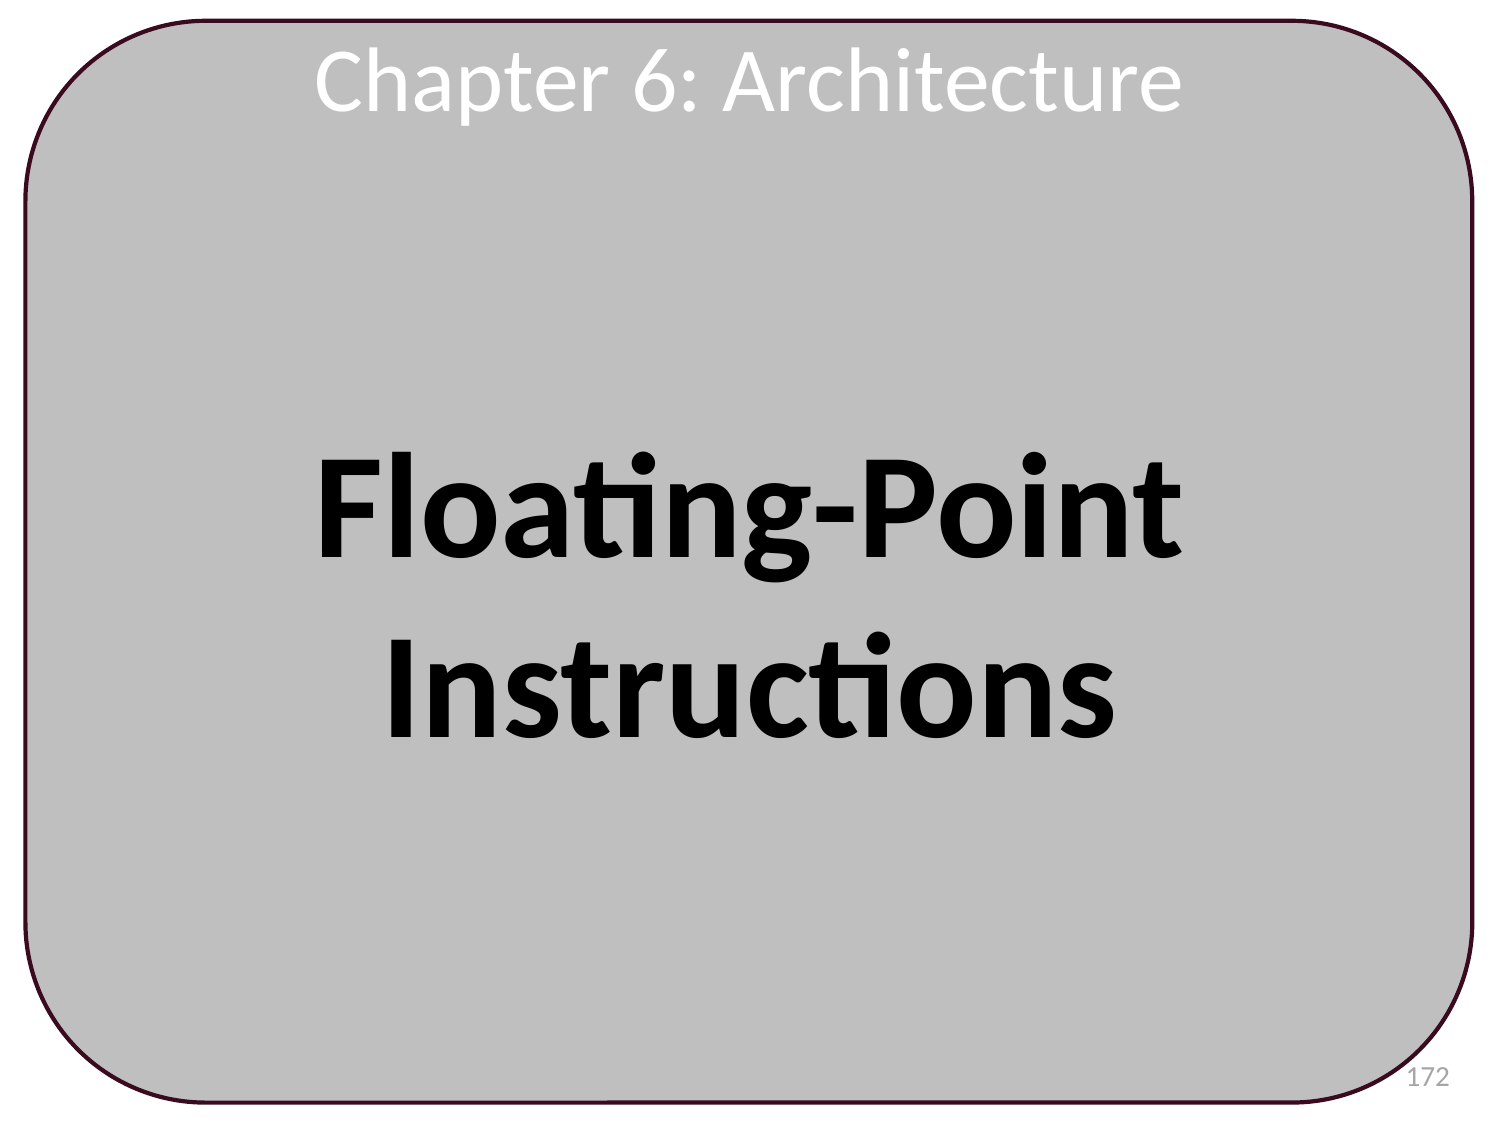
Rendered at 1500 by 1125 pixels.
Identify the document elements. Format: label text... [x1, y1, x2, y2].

text_box Chapter 6: Architecture [0, 12, 1500, 138]
text_box Floating-Point Instructions [0, 399, 1500, 663]
